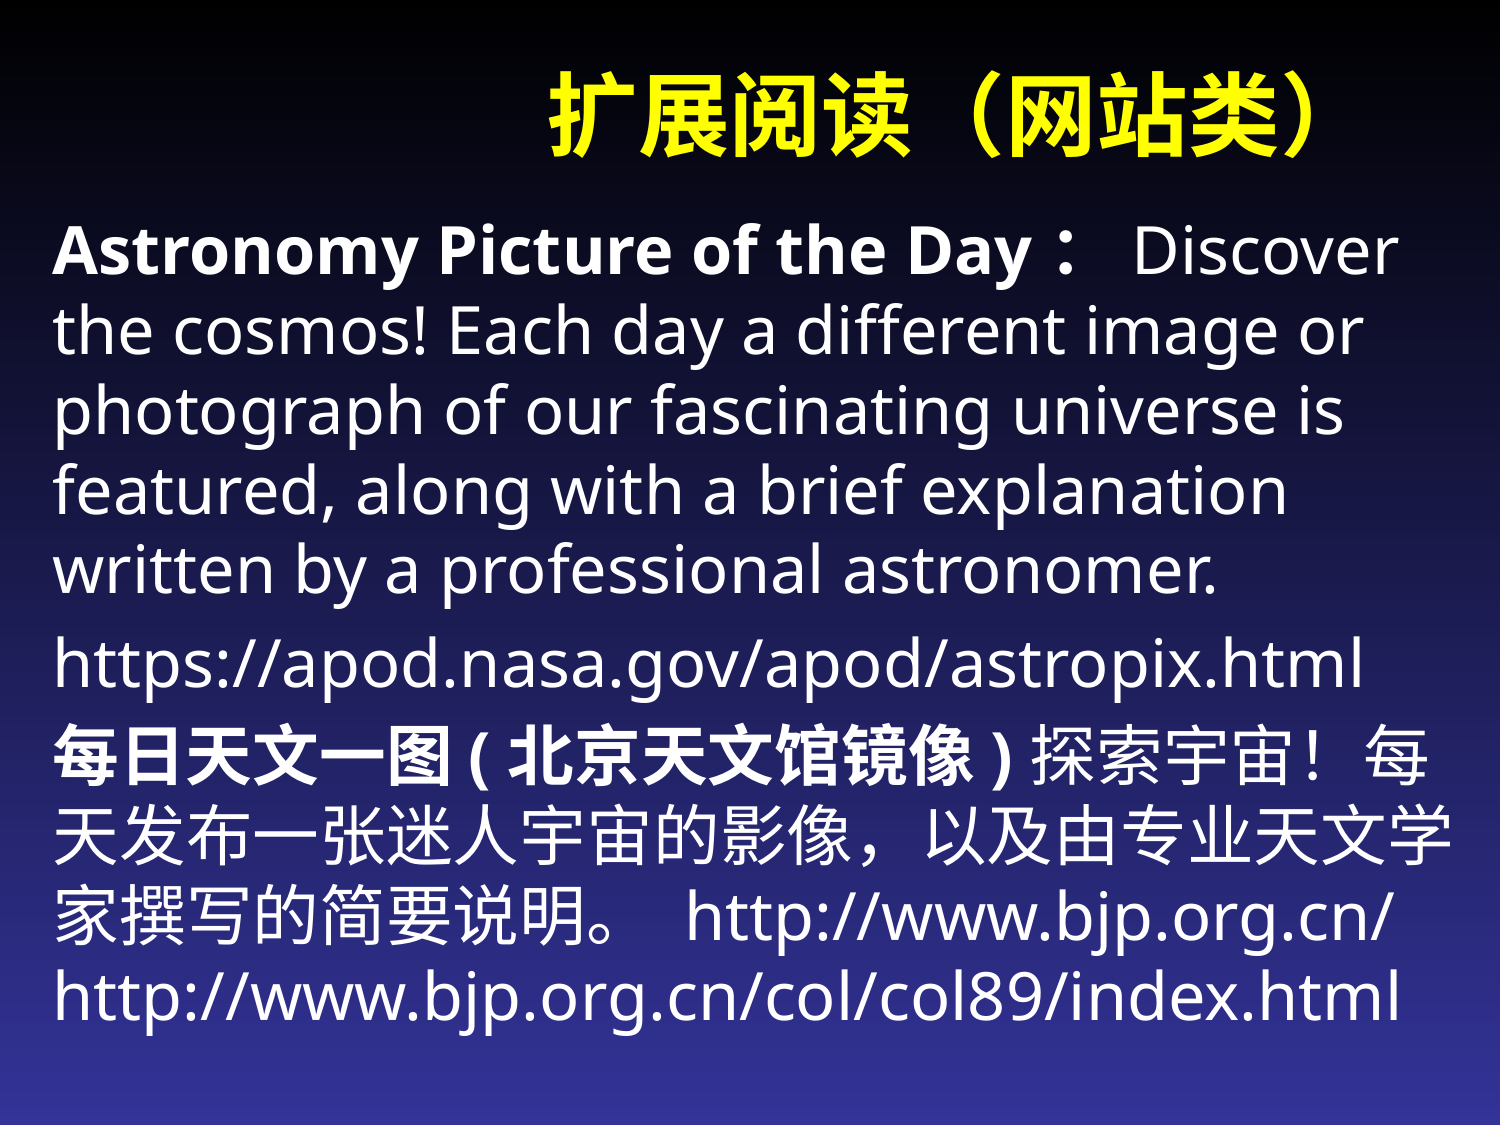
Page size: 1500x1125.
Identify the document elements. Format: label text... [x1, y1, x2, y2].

title 扩展阅读（网站类） [112, 37, 1388, 188]
list Astronomy Picture of the Day：Discover the cosmos! Each day a different image or photograph of our fascinating universe is featured, along with a brief explanation written by a professional astronomer. https://apod.nasa.gov/apod/astropix.html 每日天文一图(北京天文馆镜像)探索宇宙！每天发布一张迷人宇宙的影像，以及由专业天文学家撰写的简要说明。 http://www.bjp.org.cn/ http://www.bjp.org.cn/col/col89/index.html [37, 200, 1475, 1038]
